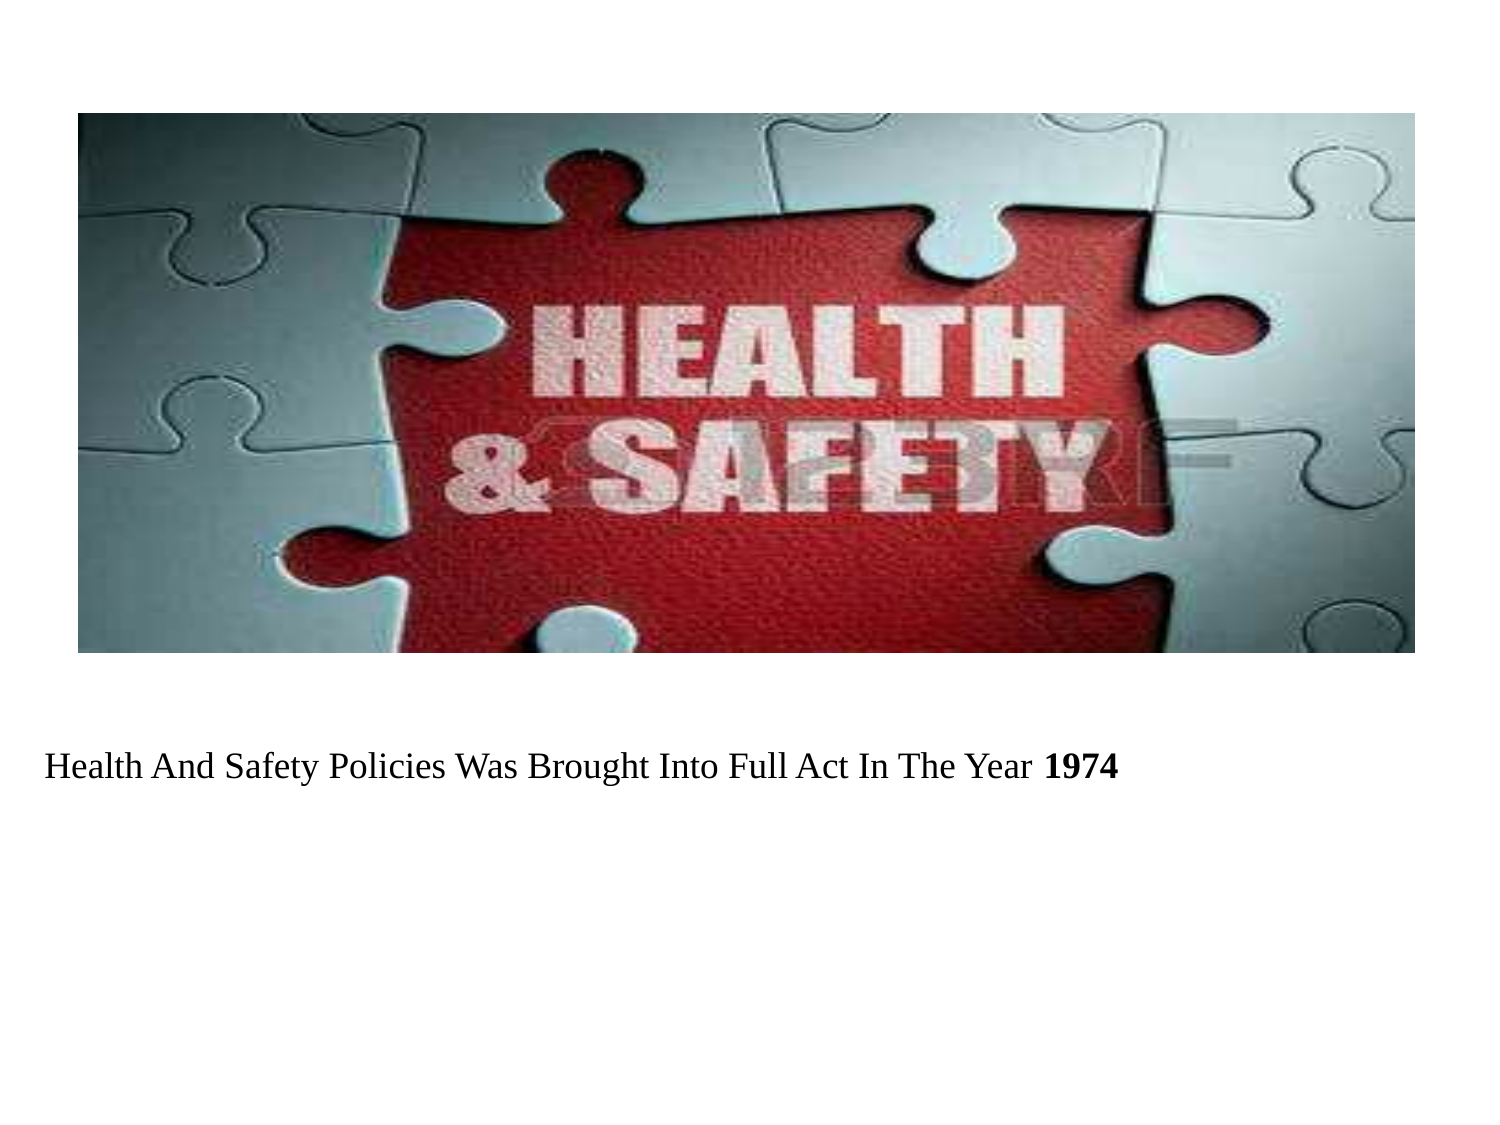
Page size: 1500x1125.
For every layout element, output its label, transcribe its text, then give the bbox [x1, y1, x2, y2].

picture [78, 113, 1415, 653]
list Health And Safety Policies Was Brought Into Full Act In The Year 1974 [29, 420, 1500, 799]
